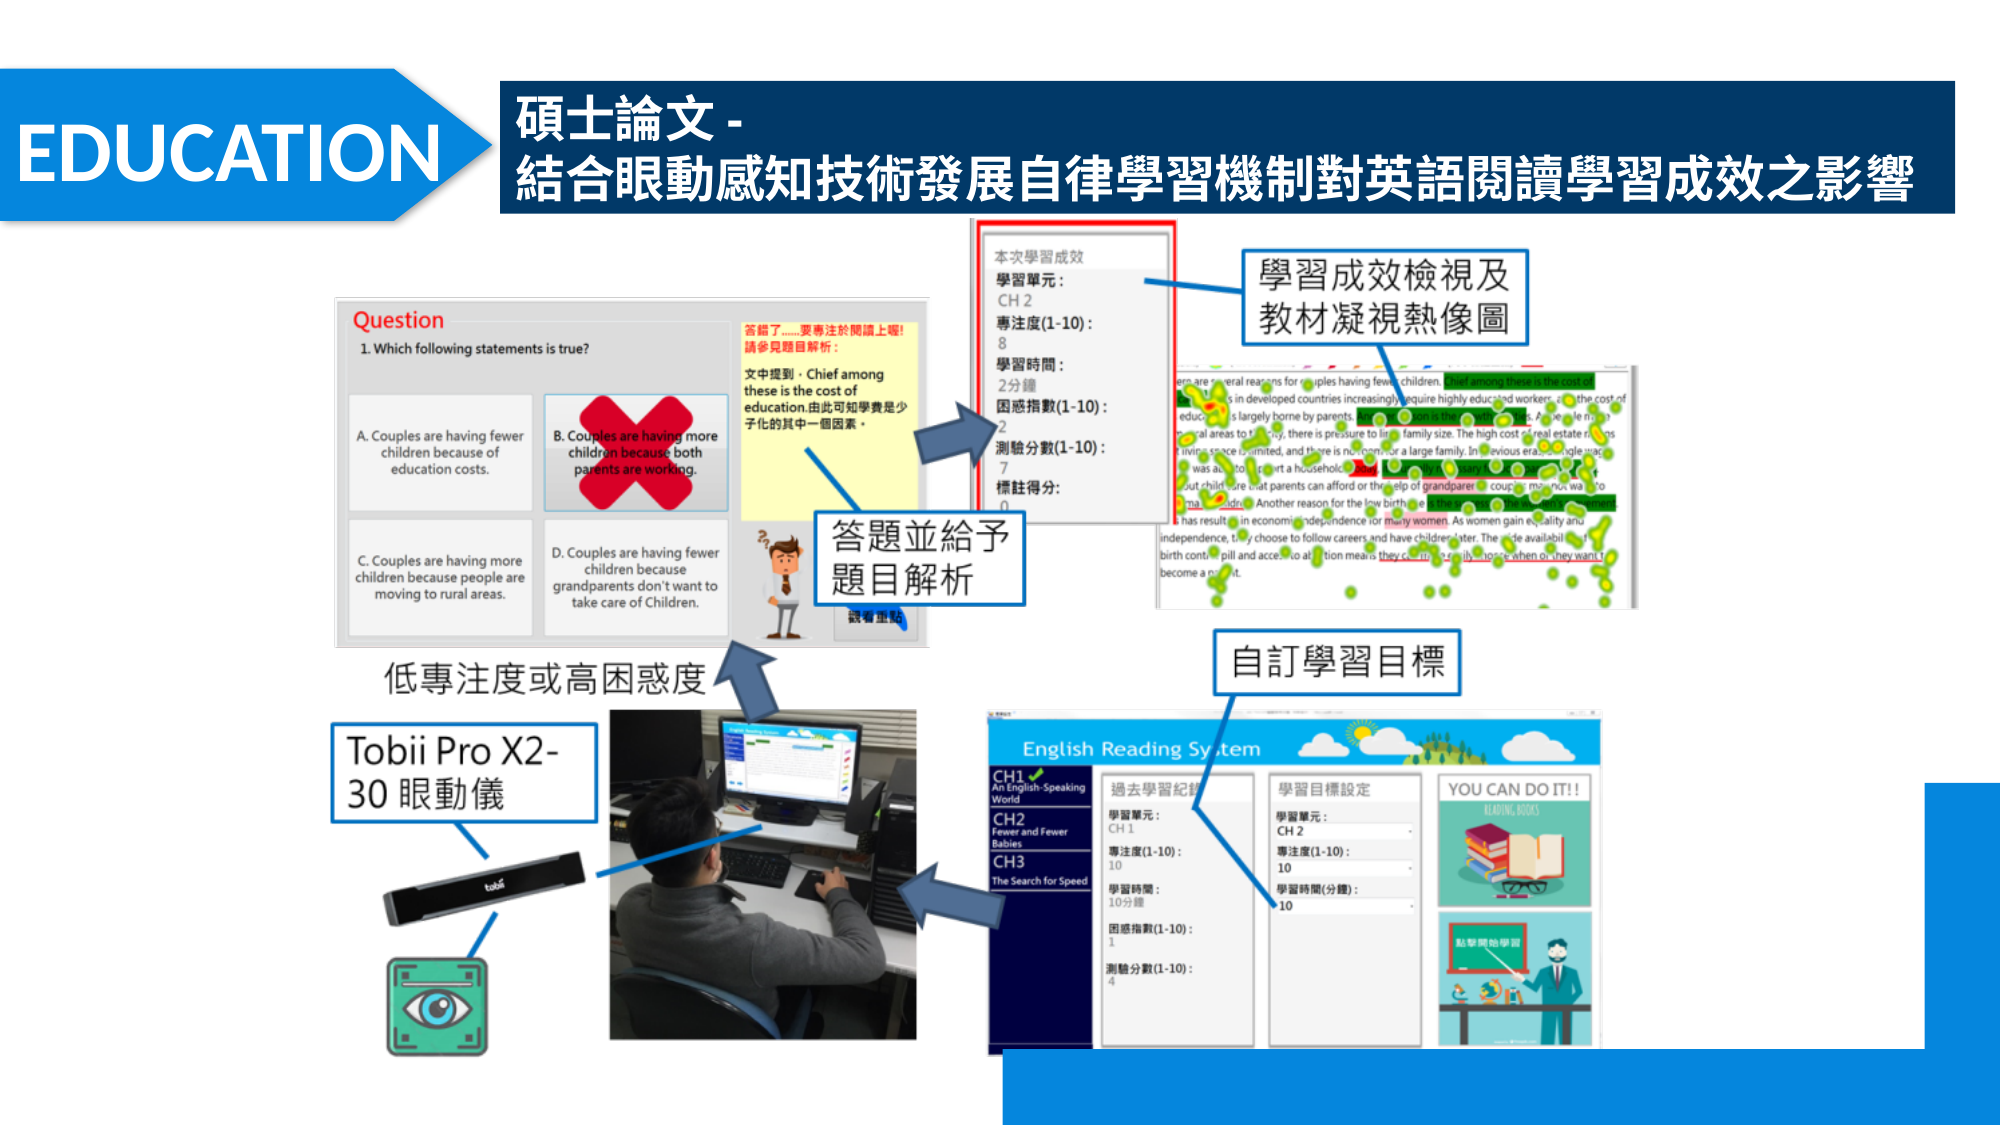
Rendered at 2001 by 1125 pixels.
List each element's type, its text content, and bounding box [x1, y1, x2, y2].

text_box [0, 68, 493, 221]
text_box [1002, 1048, 2000, 1125]
text_box [1924, 782, 2000, 1066]
text_box 碩士論文- 結合眼動感知技術發展自律學習機制對英語閱讀學習成效之影響 [499, 80, 1956, 215]
picture [324, 218, 1639, 1065]
